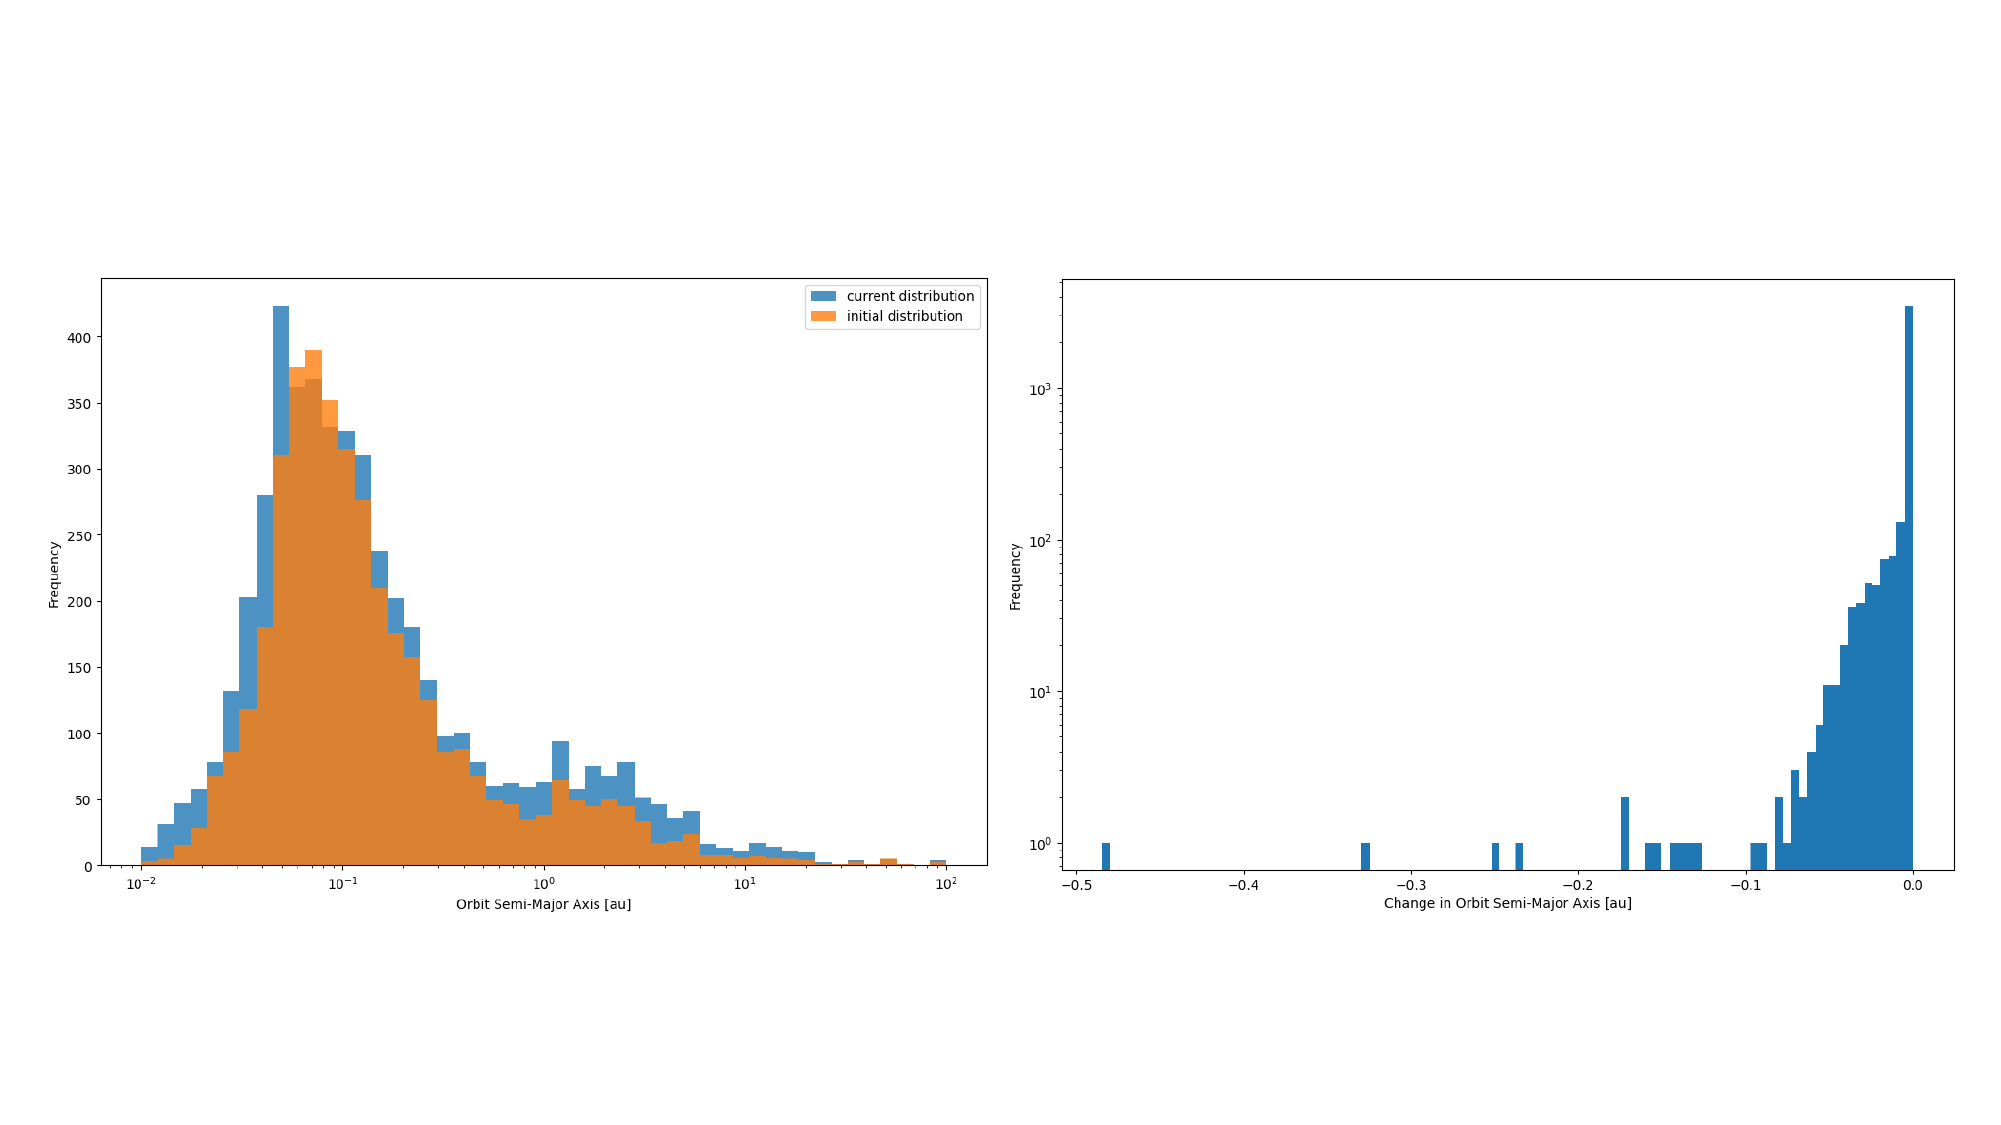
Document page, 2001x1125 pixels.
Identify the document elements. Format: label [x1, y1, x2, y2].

picture [38, 269, 995, 920]
list [999, 269, 1962, 920]
